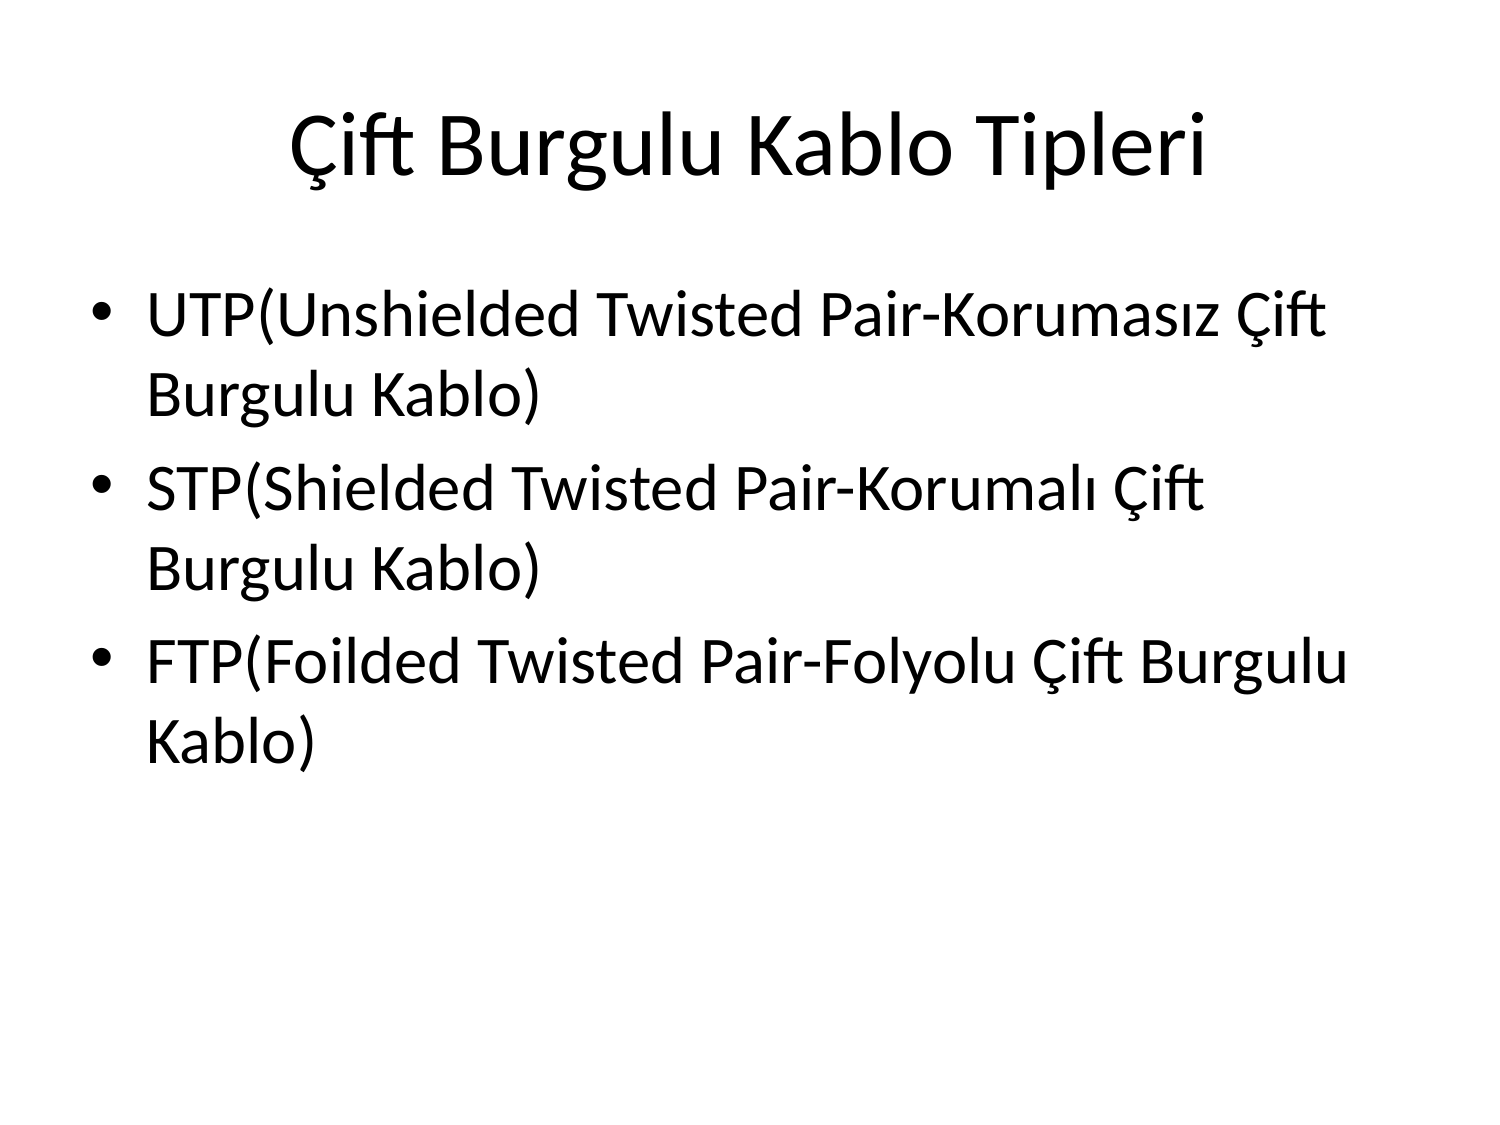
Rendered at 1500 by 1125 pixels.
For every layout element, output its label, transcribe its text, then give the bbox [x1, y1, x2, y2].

list UTP(Unshielded Twisted Pair-Korumasız Çift Burgulu Kablo) STP(Shielded Twisted Pair-Korumalı Çift Burgulu Kablo) FTP(Foilded Twisted Pair-Folyolu Çift Burgulu Kablo) [75, 262, 1425, 1005]
title Çift Burgulu Kablo Tipleri [75, 45, 1425, 233]
